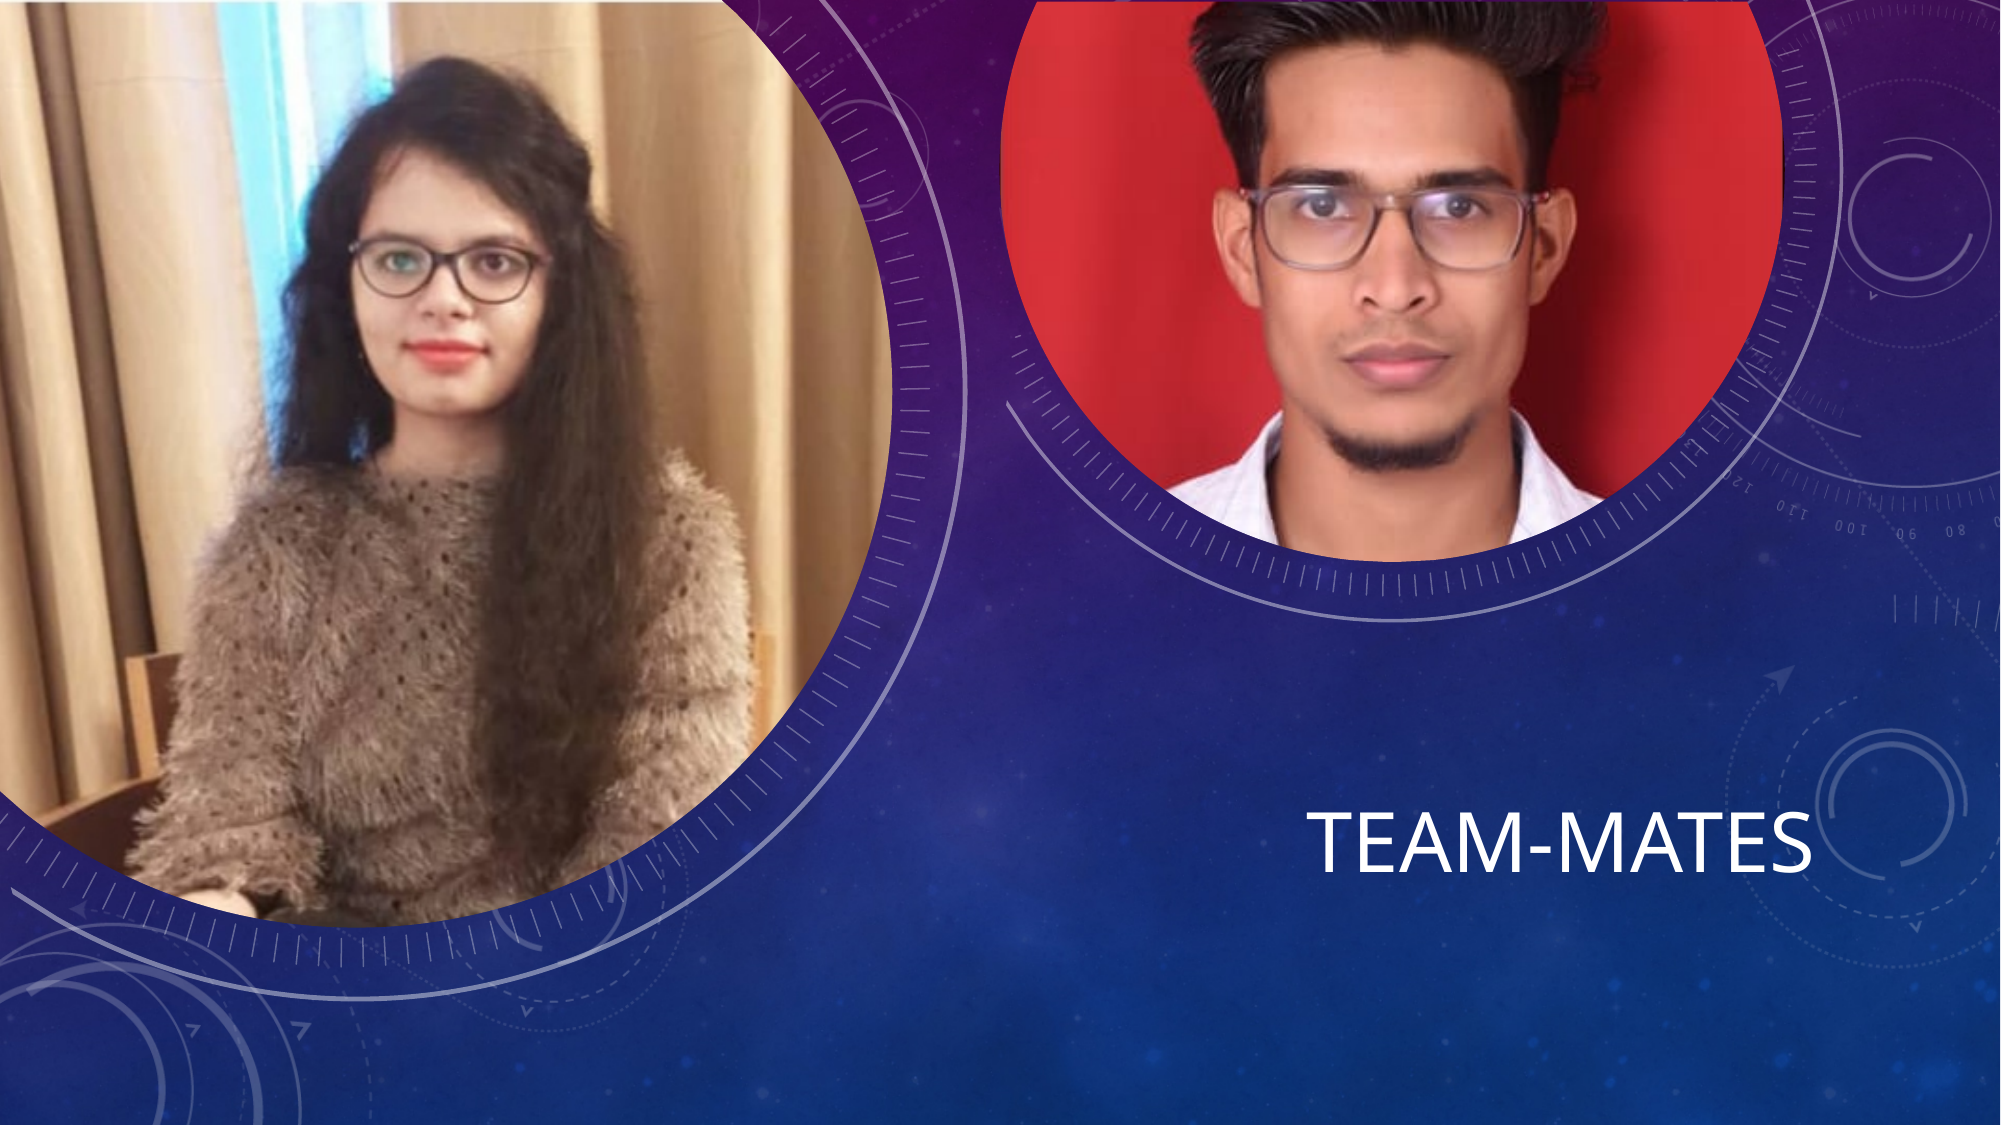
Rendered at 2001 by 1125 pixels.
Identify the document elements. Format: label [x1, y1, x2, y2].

text_box [1028, 0, 1827, 630]
text_box [0, 41, 1003, 978]
picture [0, 0, 2001, 1125]
